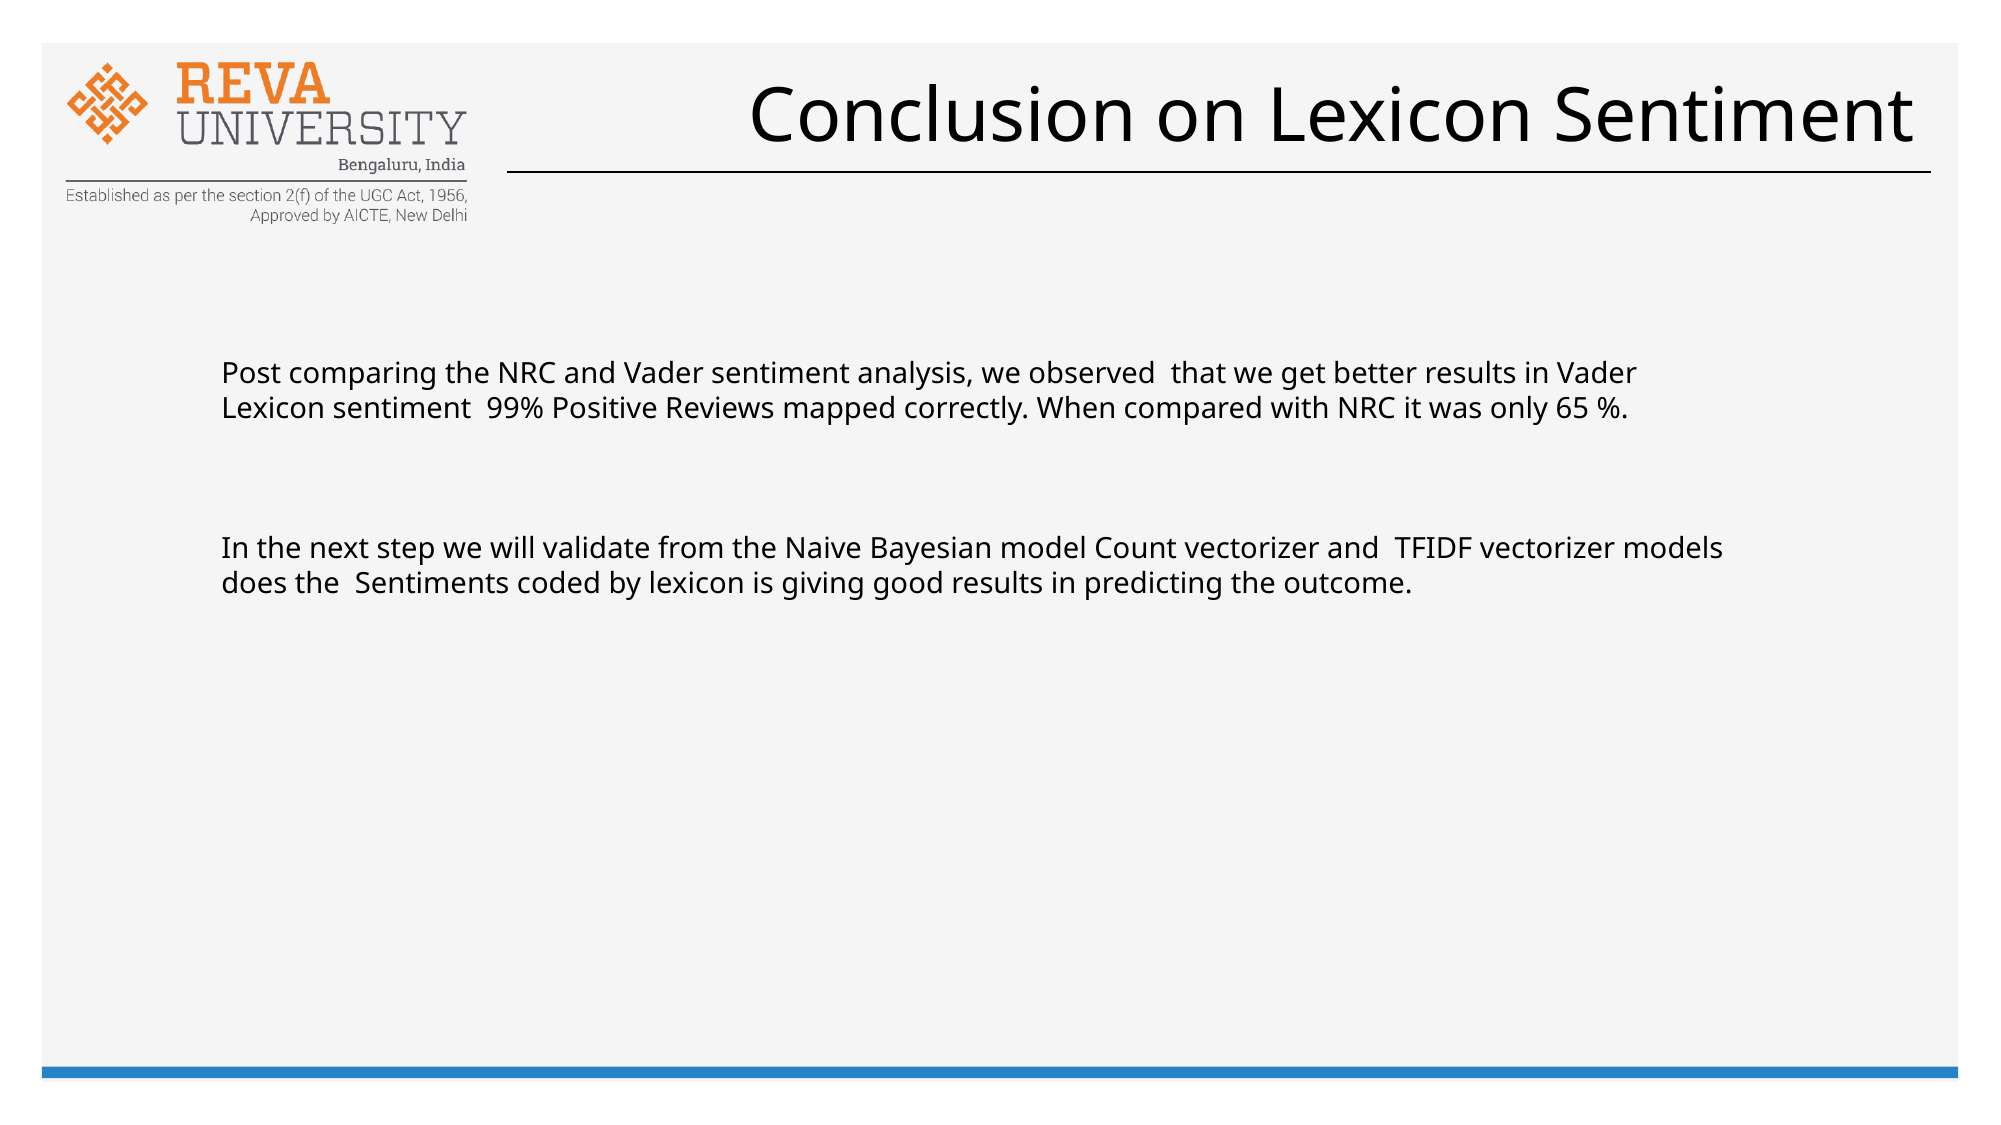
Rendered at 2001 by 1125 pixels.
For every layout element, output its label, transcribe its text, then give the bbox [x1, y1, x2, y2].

title Conclusion on Lexicon Sentiment [555, 62, 1931, 173]
text_box Post comparing the NRC and Vader sentiment analysis, we observed that we get better results in Vader Lexicon sentiment 99% Positive Reviews mapped correctly. When compared with NRC it was only 65 %. In the next step we will validate from the Naive Bayesian model Count vectorizer and TFIDF vectorizer models does the Sentiments coded by lexicon is giving good results in predicting the outcome. [206, 347, 1746, 677]
picture [65, 62, 467, 224]
